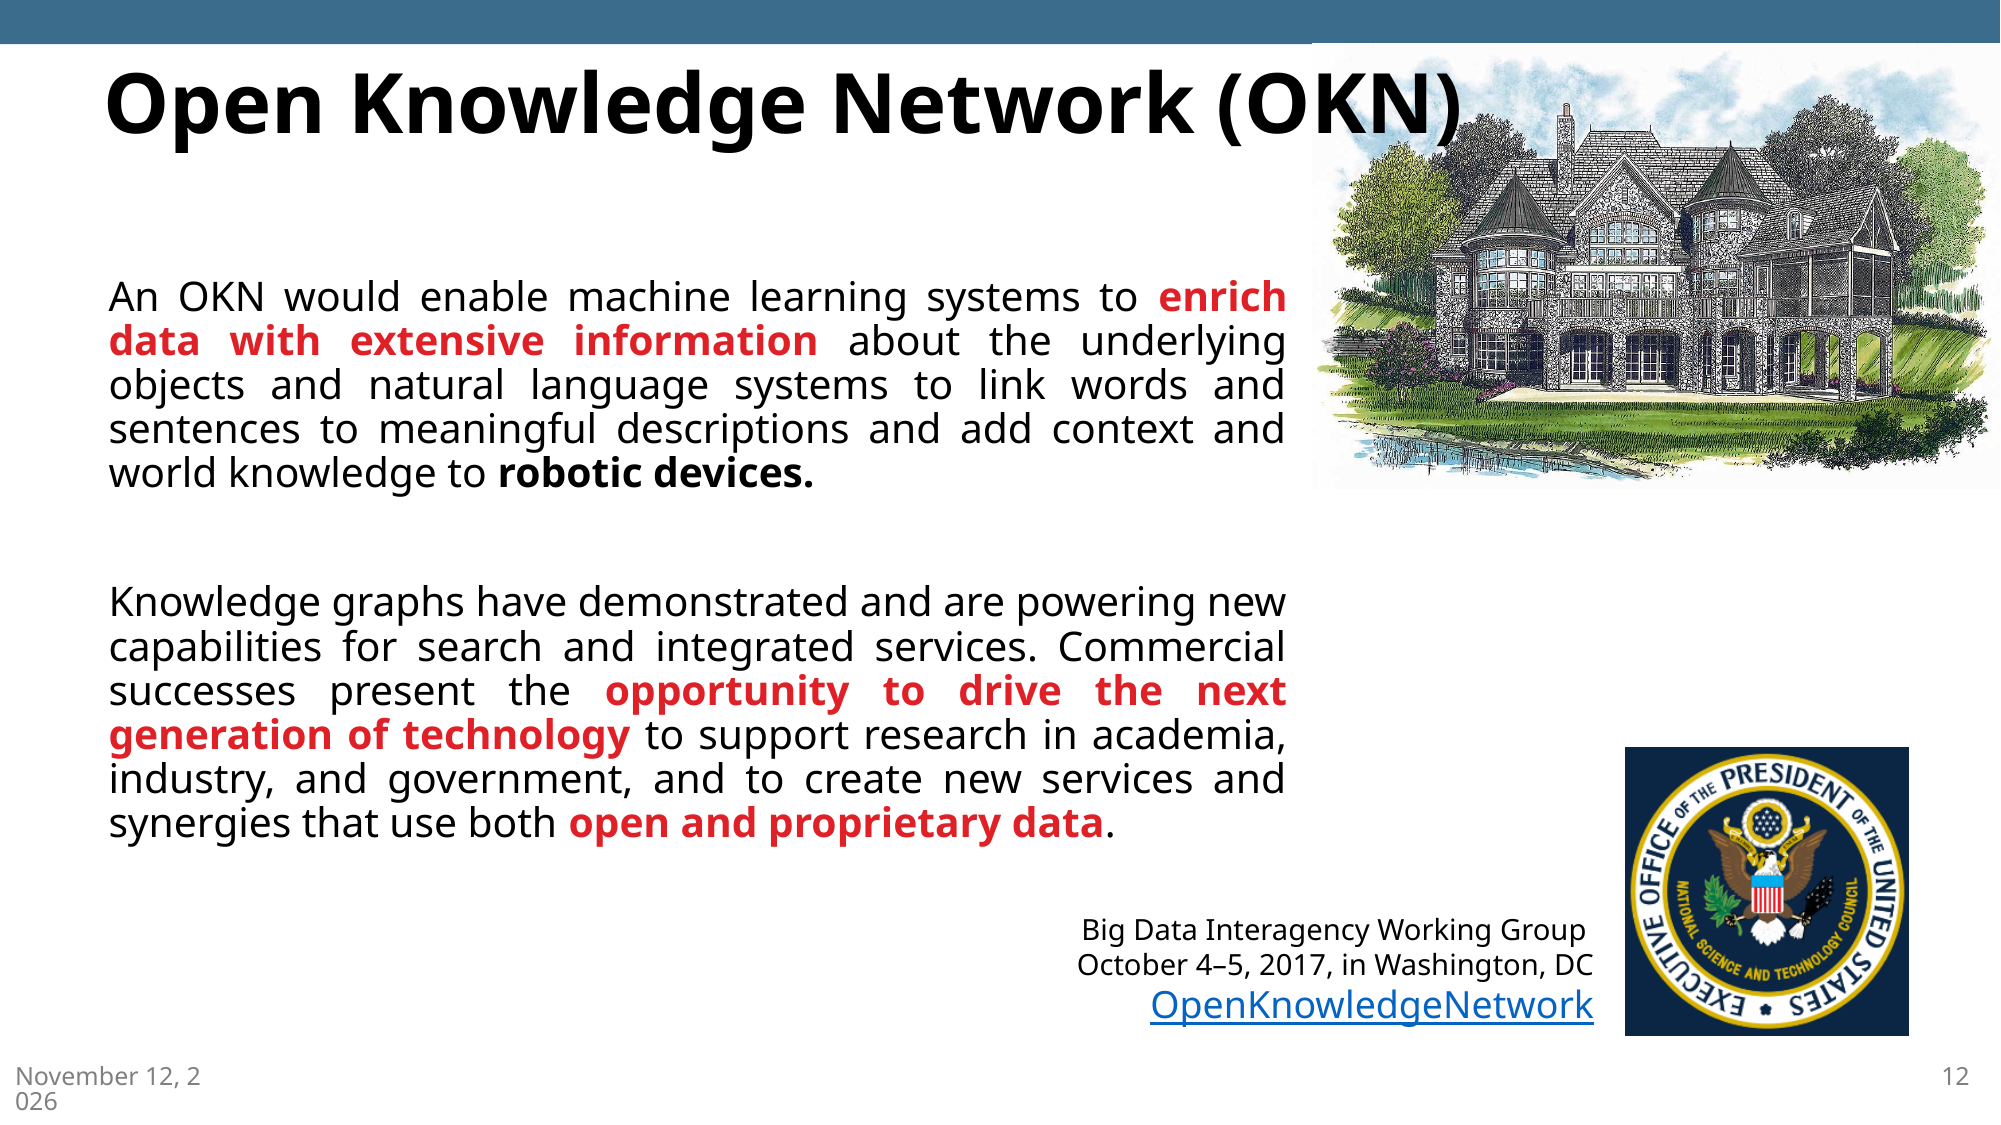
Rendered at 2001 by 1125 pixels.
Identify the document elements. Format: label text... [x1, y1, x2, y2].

picture [1311, 43, 2000, 489]
text_box Big Data Interagency Working Group October 4–5, 2017, in Washington, DC OpenKnowledgeNetwork [1025, 904, 1610, 1040]
picture [1624, 747, 1909, 1036]
list An OKN would enable machine learning systems to enrich data with extensive information about the underlying objects and natural language systems to link words and sentences to meaningful descriptions and add context and world knowledge to robotic devices. Knowledge graphs have demonstrated and are powering new capabilities for search and integrated services. Commercial successes present the opportunity to drive the next generation of technology to support research in academia, industry, and government, and to create new services and synergies that use both open and proprietary data. [93, 268, 1303, 892]
title Open Knowledge Network (OKN) [88, 44, 1311, 169]
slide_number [0, 1062, 222, 1093]
slide_number 12 [1911, 1062, 2000, 1092]
